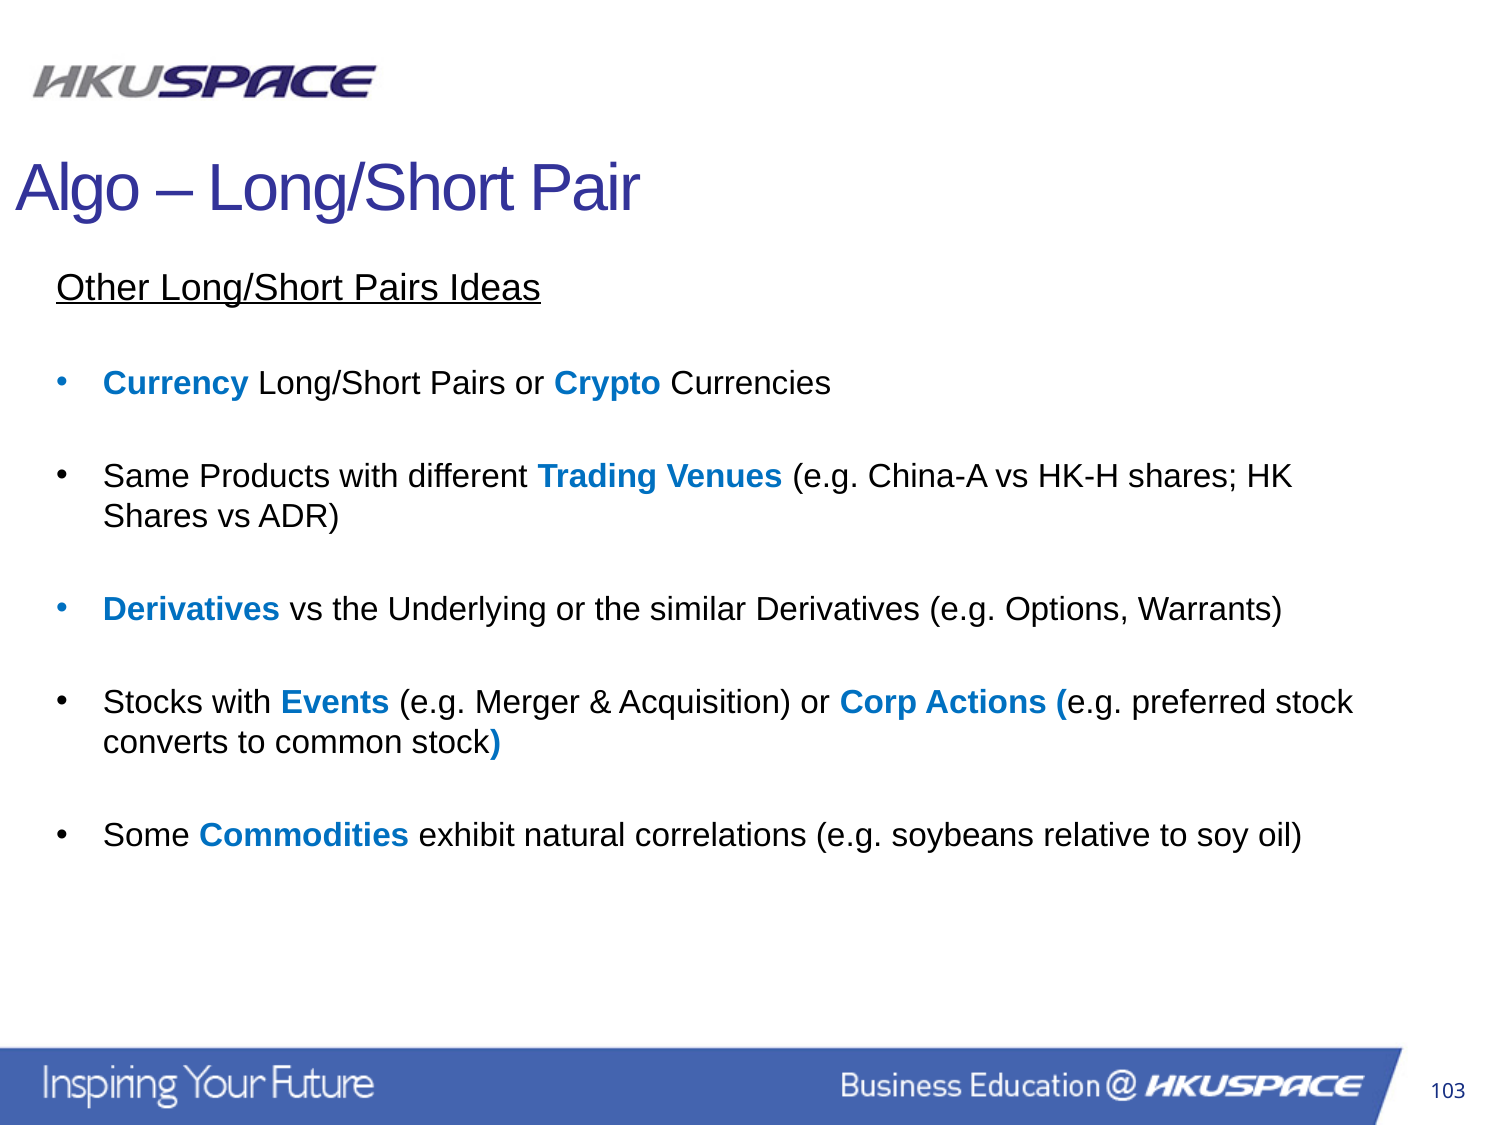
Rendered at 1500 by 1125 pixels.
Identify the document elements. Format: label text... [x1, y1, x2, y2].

slide_number 103 [1415, 1070, 1499, 1125]
text_box Other Long/Short Pairs Ideas Currency Long/Short Pairs or Crypto Currencies Same Products with different Trading Venues (e.g. China-A vs HK-H shares; HK Shares vs ADR) Derivatives vs the Underlying or the similar Derivatives (e.g. Options, Warrants) Stocks with Events (e.g. Merger & Acquisition) or Corp Actions (e.g. preferred stock converts to common stock) Some Commodities exhibit natural correlations (e.g. soybeans relative to soy oil) [41, 255, 1412, 1024]
picture [0, 0, 1500, 1125]
text_box Algo – Long/Short Pair [0, 101, 1325, 266]
